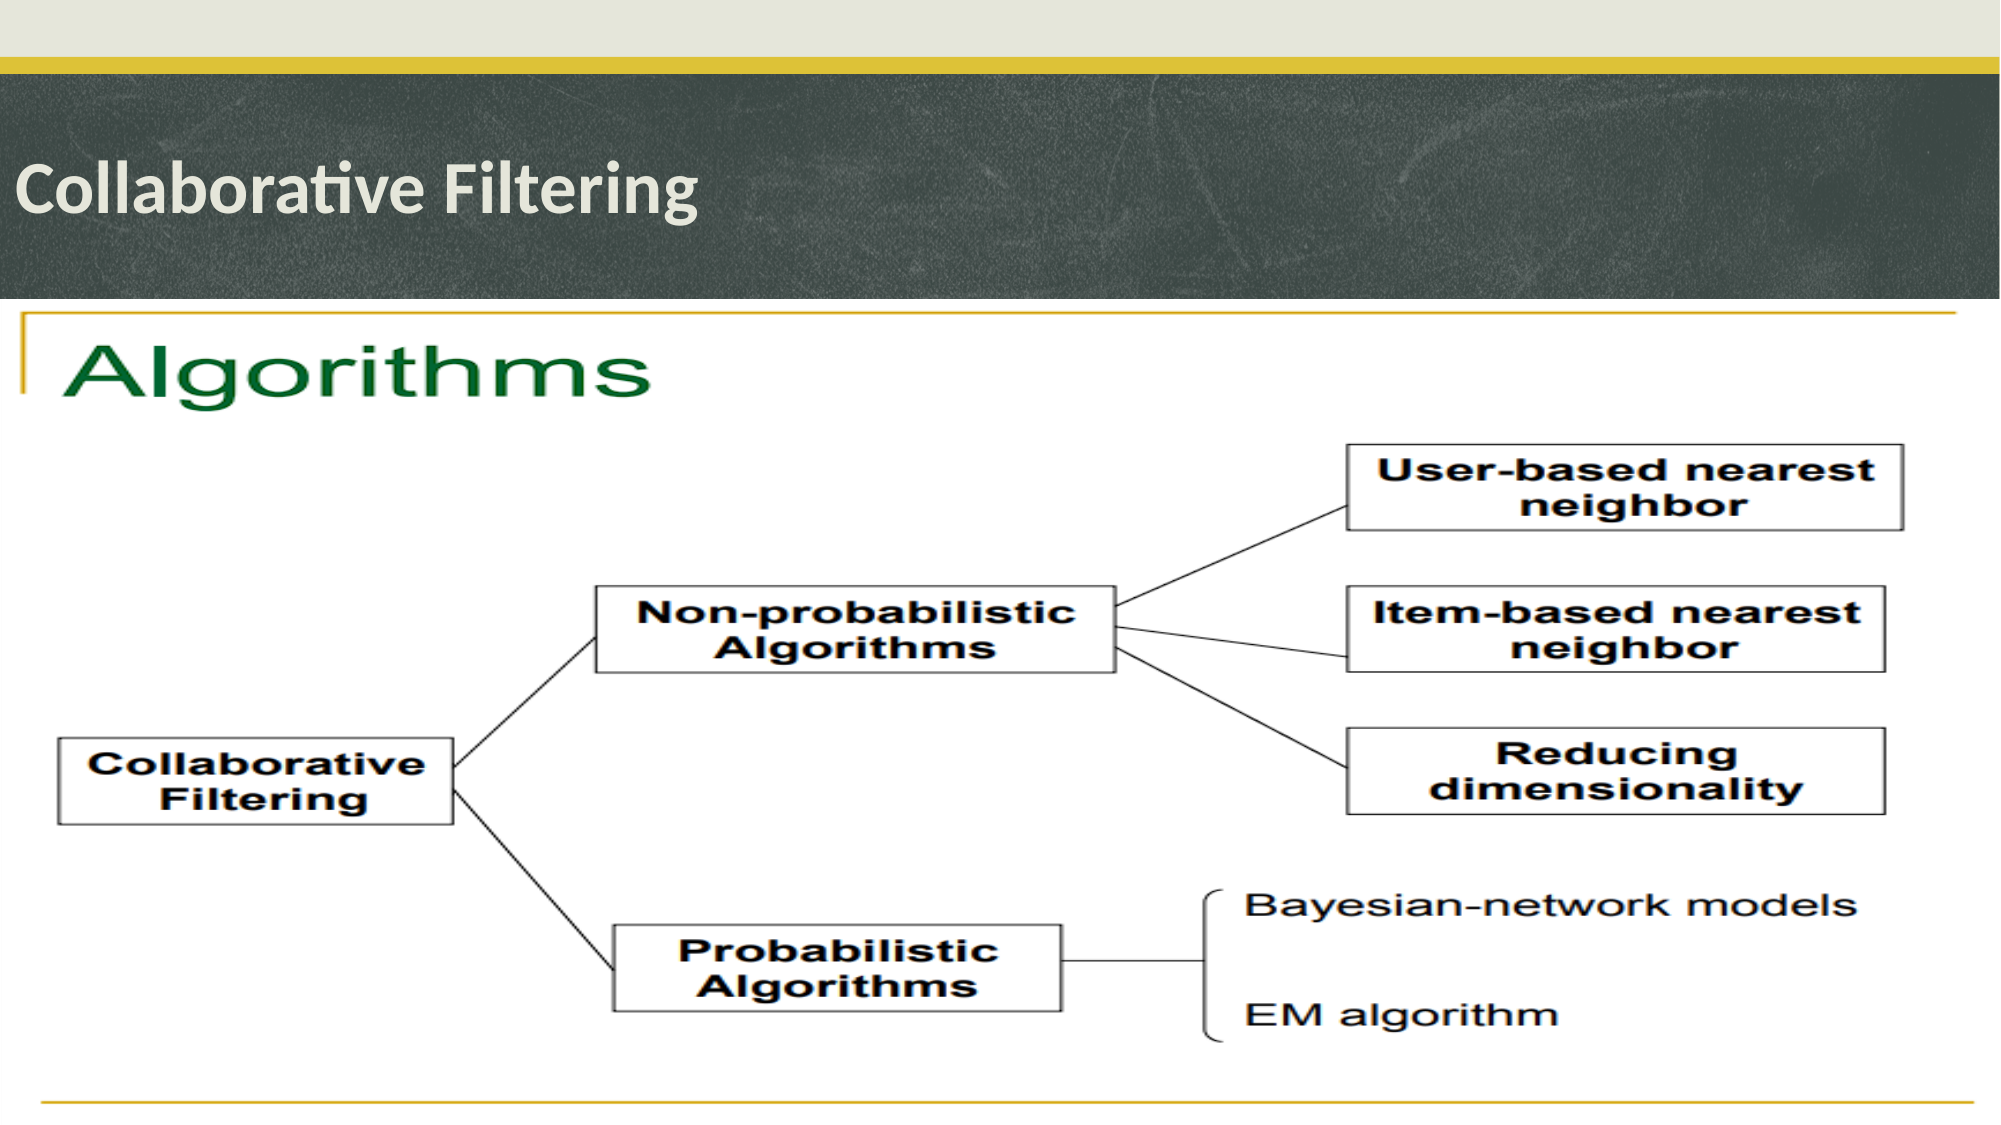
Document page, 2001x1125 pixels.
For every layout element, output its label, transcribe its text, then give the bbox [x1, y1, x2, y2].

title Collaborative Filtering [0, 76, 1580, 299]
picture [0, 74, 2000, 1125]
